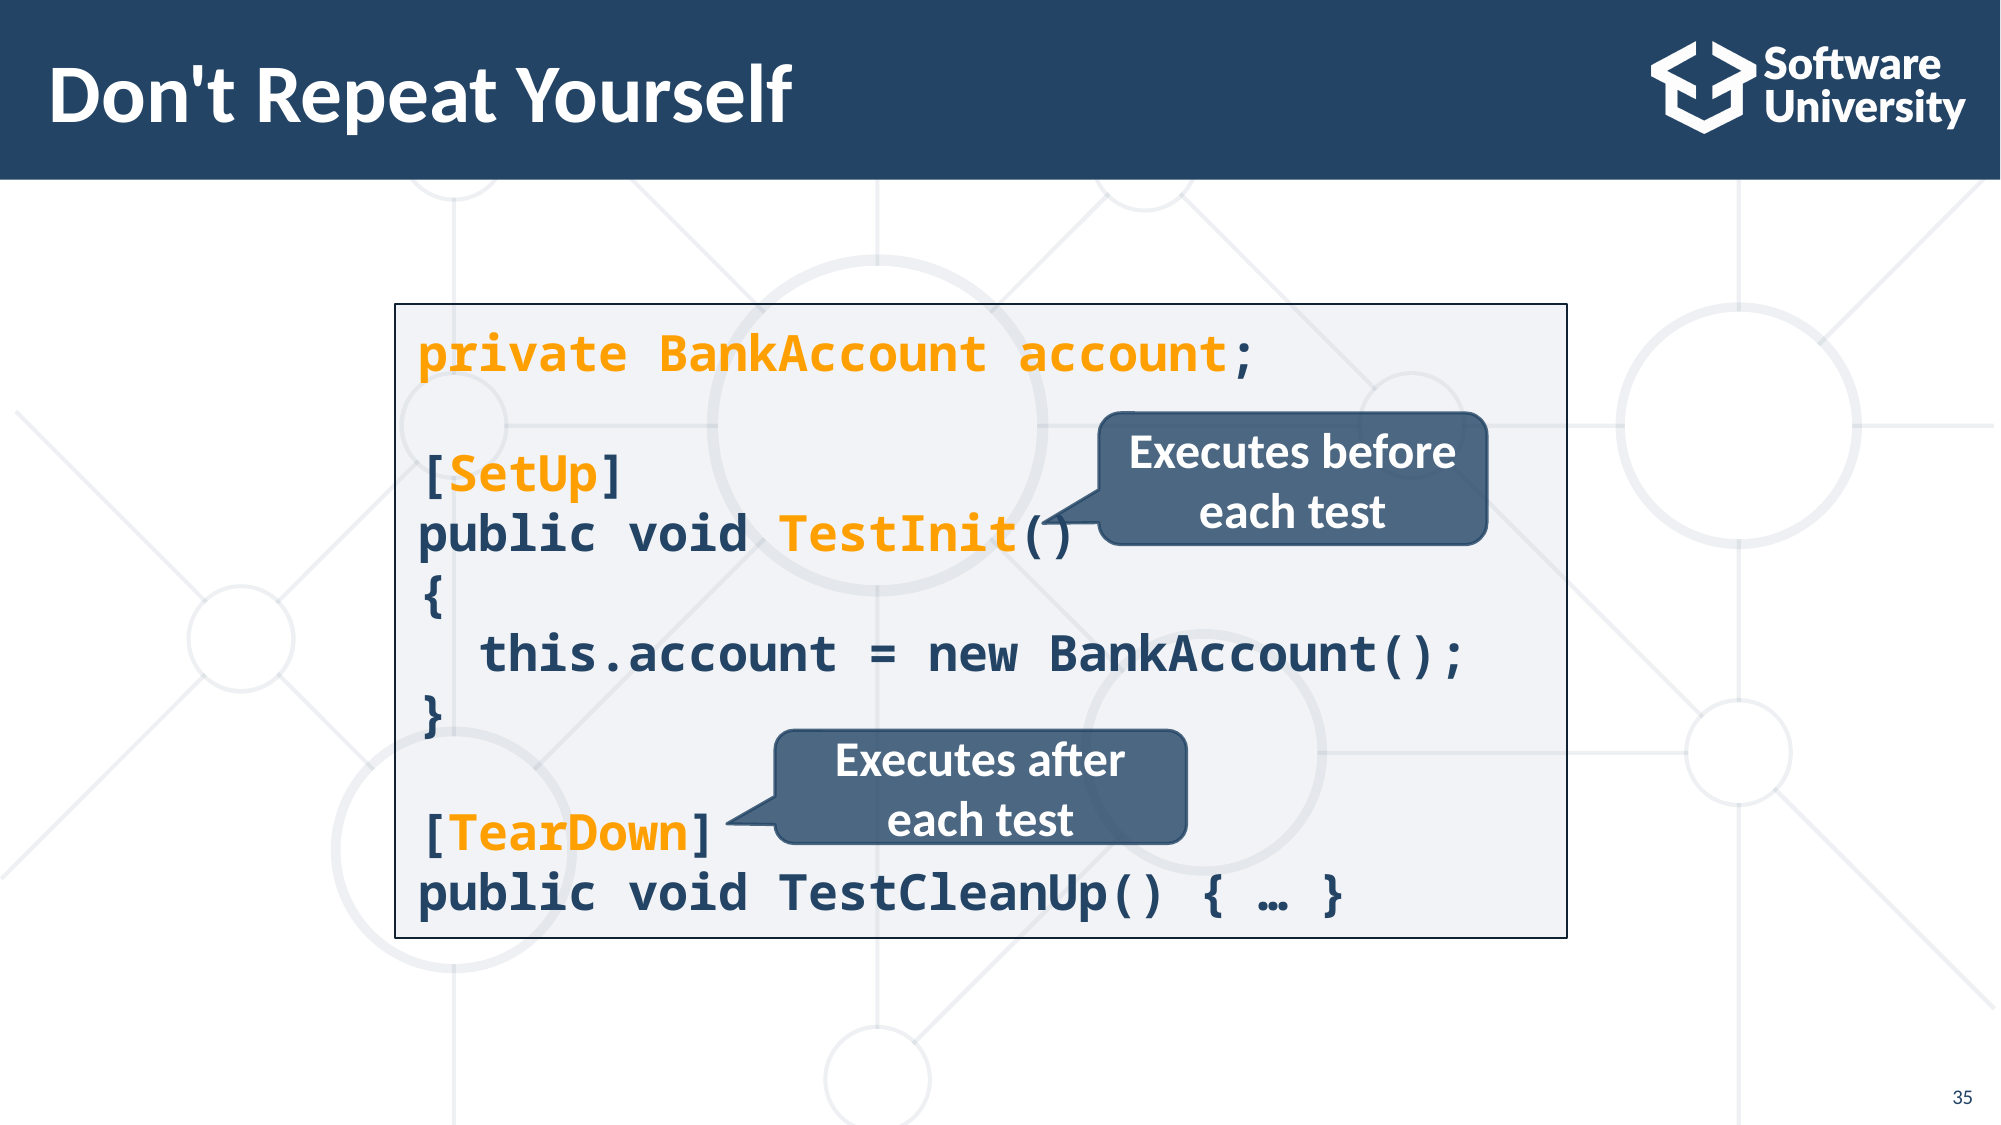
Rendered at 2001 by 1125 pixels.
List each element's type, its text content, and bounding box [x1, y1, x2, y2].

title Don't Repeat Yourself [31, 16, 1625, 162]
text_box private BankAccount account; [SetUp] public void TestInit() { this.account = new BankAccount(); } [TearDown] public void TestCleanUp() { … } [394, 304, 1567, 939]
slide_number 35 [1927, 1067, 1989, 1117]
picture [1651, 41, 1966, 134]
text_box Executes after each test [724, 728, 1189, 846]
text_box Executes before each test [1040, 410, 1490, 547]
